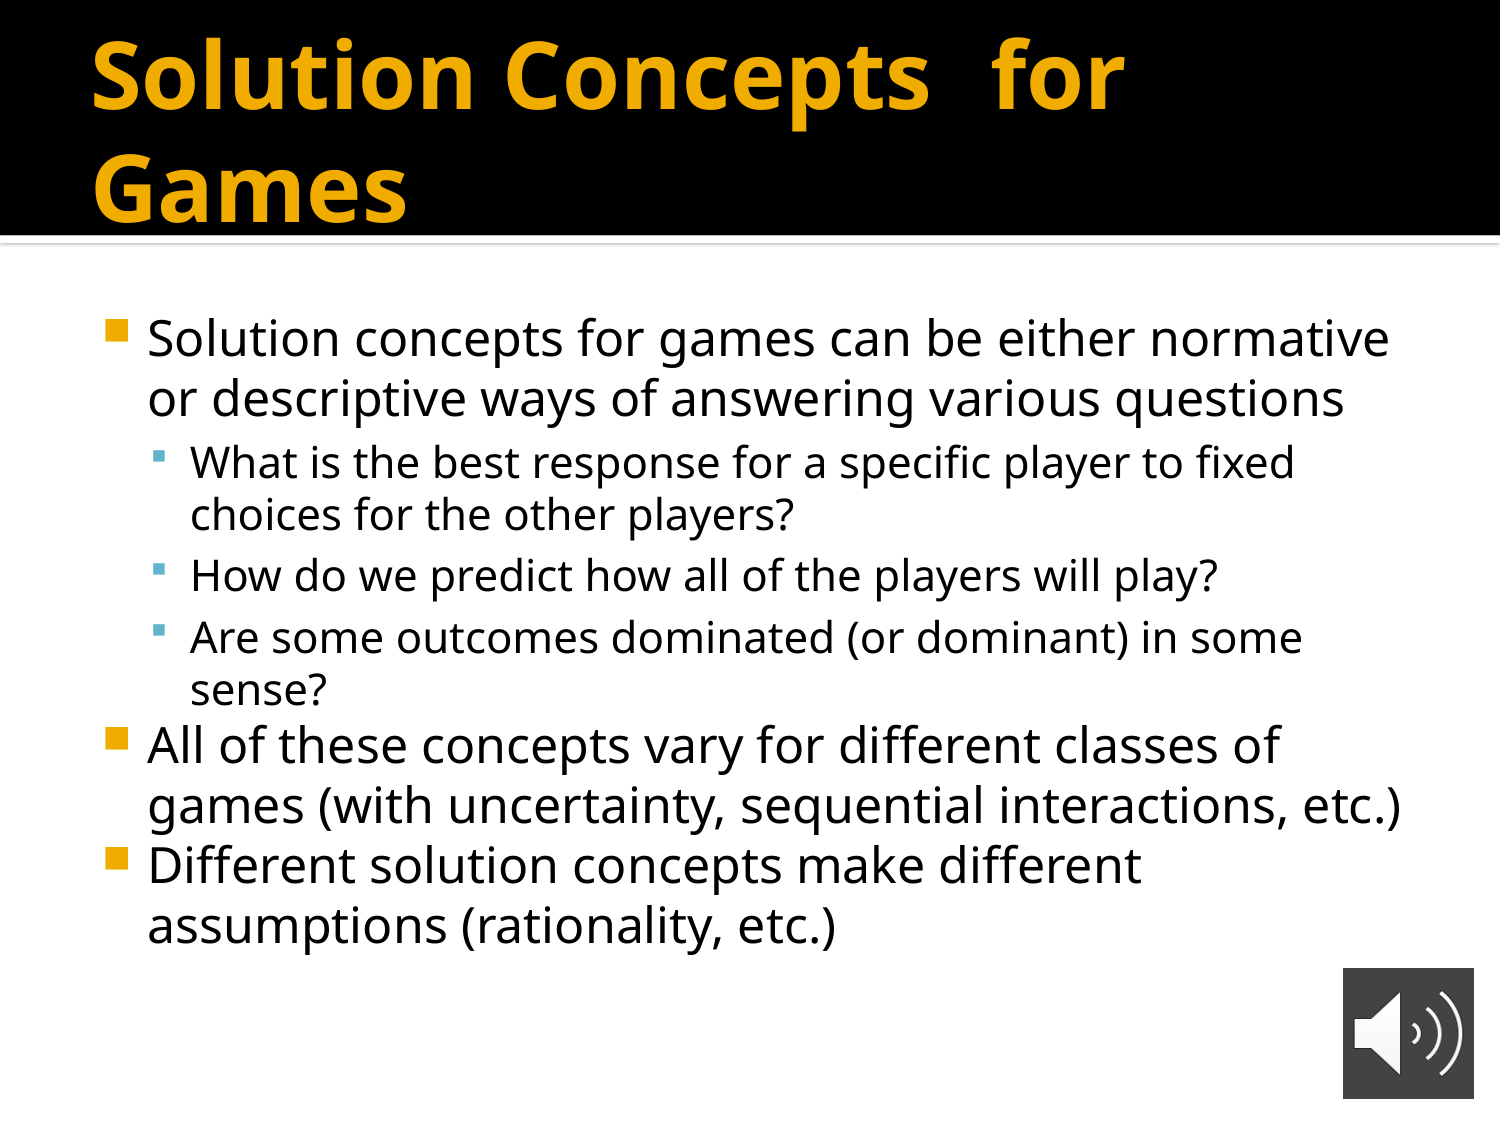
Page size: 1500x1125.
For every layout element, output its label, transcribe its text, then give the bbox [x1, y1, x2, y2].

title Solution Concepts for Games [75, 25, 1425, 231]
picture [1341, 966, 1475, 1100]
list Solution concepts for games can be either normative or descriptive ways of answering various questions What is the best response for a specific player to fixed choices for the other players? How do we predict how all of the players will play? Are some outcomes dominated (or dominant) in some sense? All of these concepts vary for different classes of games (with uncertainty, sequential interactions, etc.) Different solution concepts make different assumptions (rationality, etc.) [75, 291, 1425, 1050]
